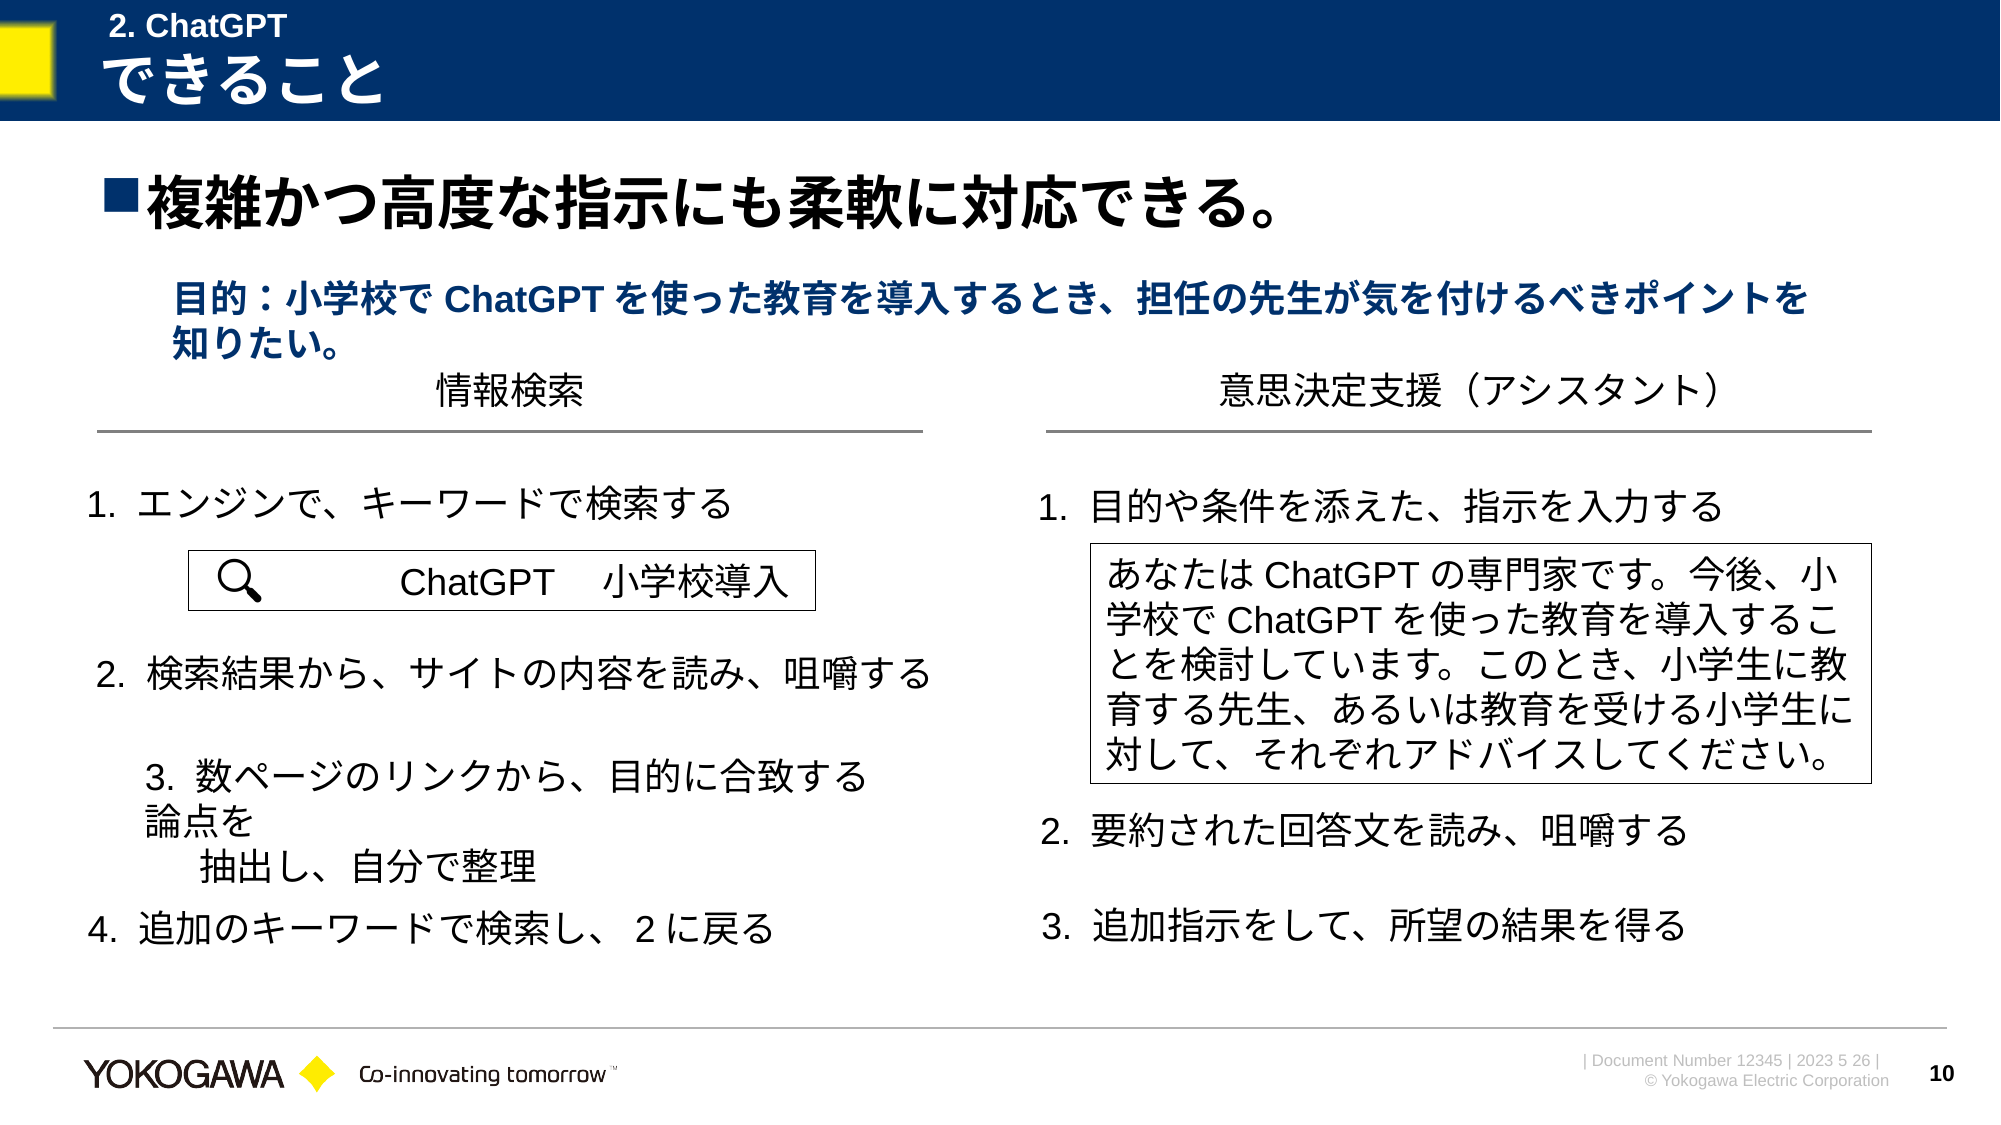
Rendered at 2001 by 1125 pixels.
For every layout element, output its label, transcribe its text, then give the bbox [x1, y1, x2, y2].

text_box 4. 追加のキーワードで検索し、2に戻る [72, 897, 792, 958]
picture [0, 6, 69, 115]
text_box 1. 目的や条件を添えた、指示を入力する [1022, 475, 1741, 536]
text_box 2. 要約された回答文を読み、咀嚼する [1025, 799, 1706, 860]
text_box 3. 追加指示をして、所望の結果を得る [1026, 894, 1704, 955]
text_box 複雑かつ高度な指示にも柔軟に対応できる。 [84, 167, 1955, 293]
text_box 目的：小学校でChatGPTを使った教育を導入するとき、担任の先生が気を付けるべきポイントを知りたい。 [157, 267, 1842, 373]
text_box 2. ChatGPT [93, 0, 559, 52]
picture [213, 554, 266, 607]
text_box 1. エンジンで、キーワードで検索する [71, 472, 751, 533]
text_box 3. 数ページのリンクから、目的に合致する論点を 抽出し、自分で整理 [130, 745, 900, 896]
text_box 2. 検索結果から、サイトの内容を読み、咀嚼する [80, 642, 949, 702]
title できること [84, 39, 1955, 125]
picture [83, 1055, 617, 1093]
text_box 情報検索 [420, 373, 601, 419]
text_box ChatGPT 小学校導入 [188, 550, 816, 611]
slide_number 10 [1904, 1042, 1970, 1103]
text_box 意思決定支援（アシスタント） [1203, 373, 1757, 419]
text_box あなたはChatGPTの専門家です。今後、小学校でChatGPTを使った教育を導入することを検討しています。このとき、小学生に教育する先生、あるいは教育を受ける小学生に対して、それぞれアドバイスしてください。 [1090, 543, 1872, 784]
